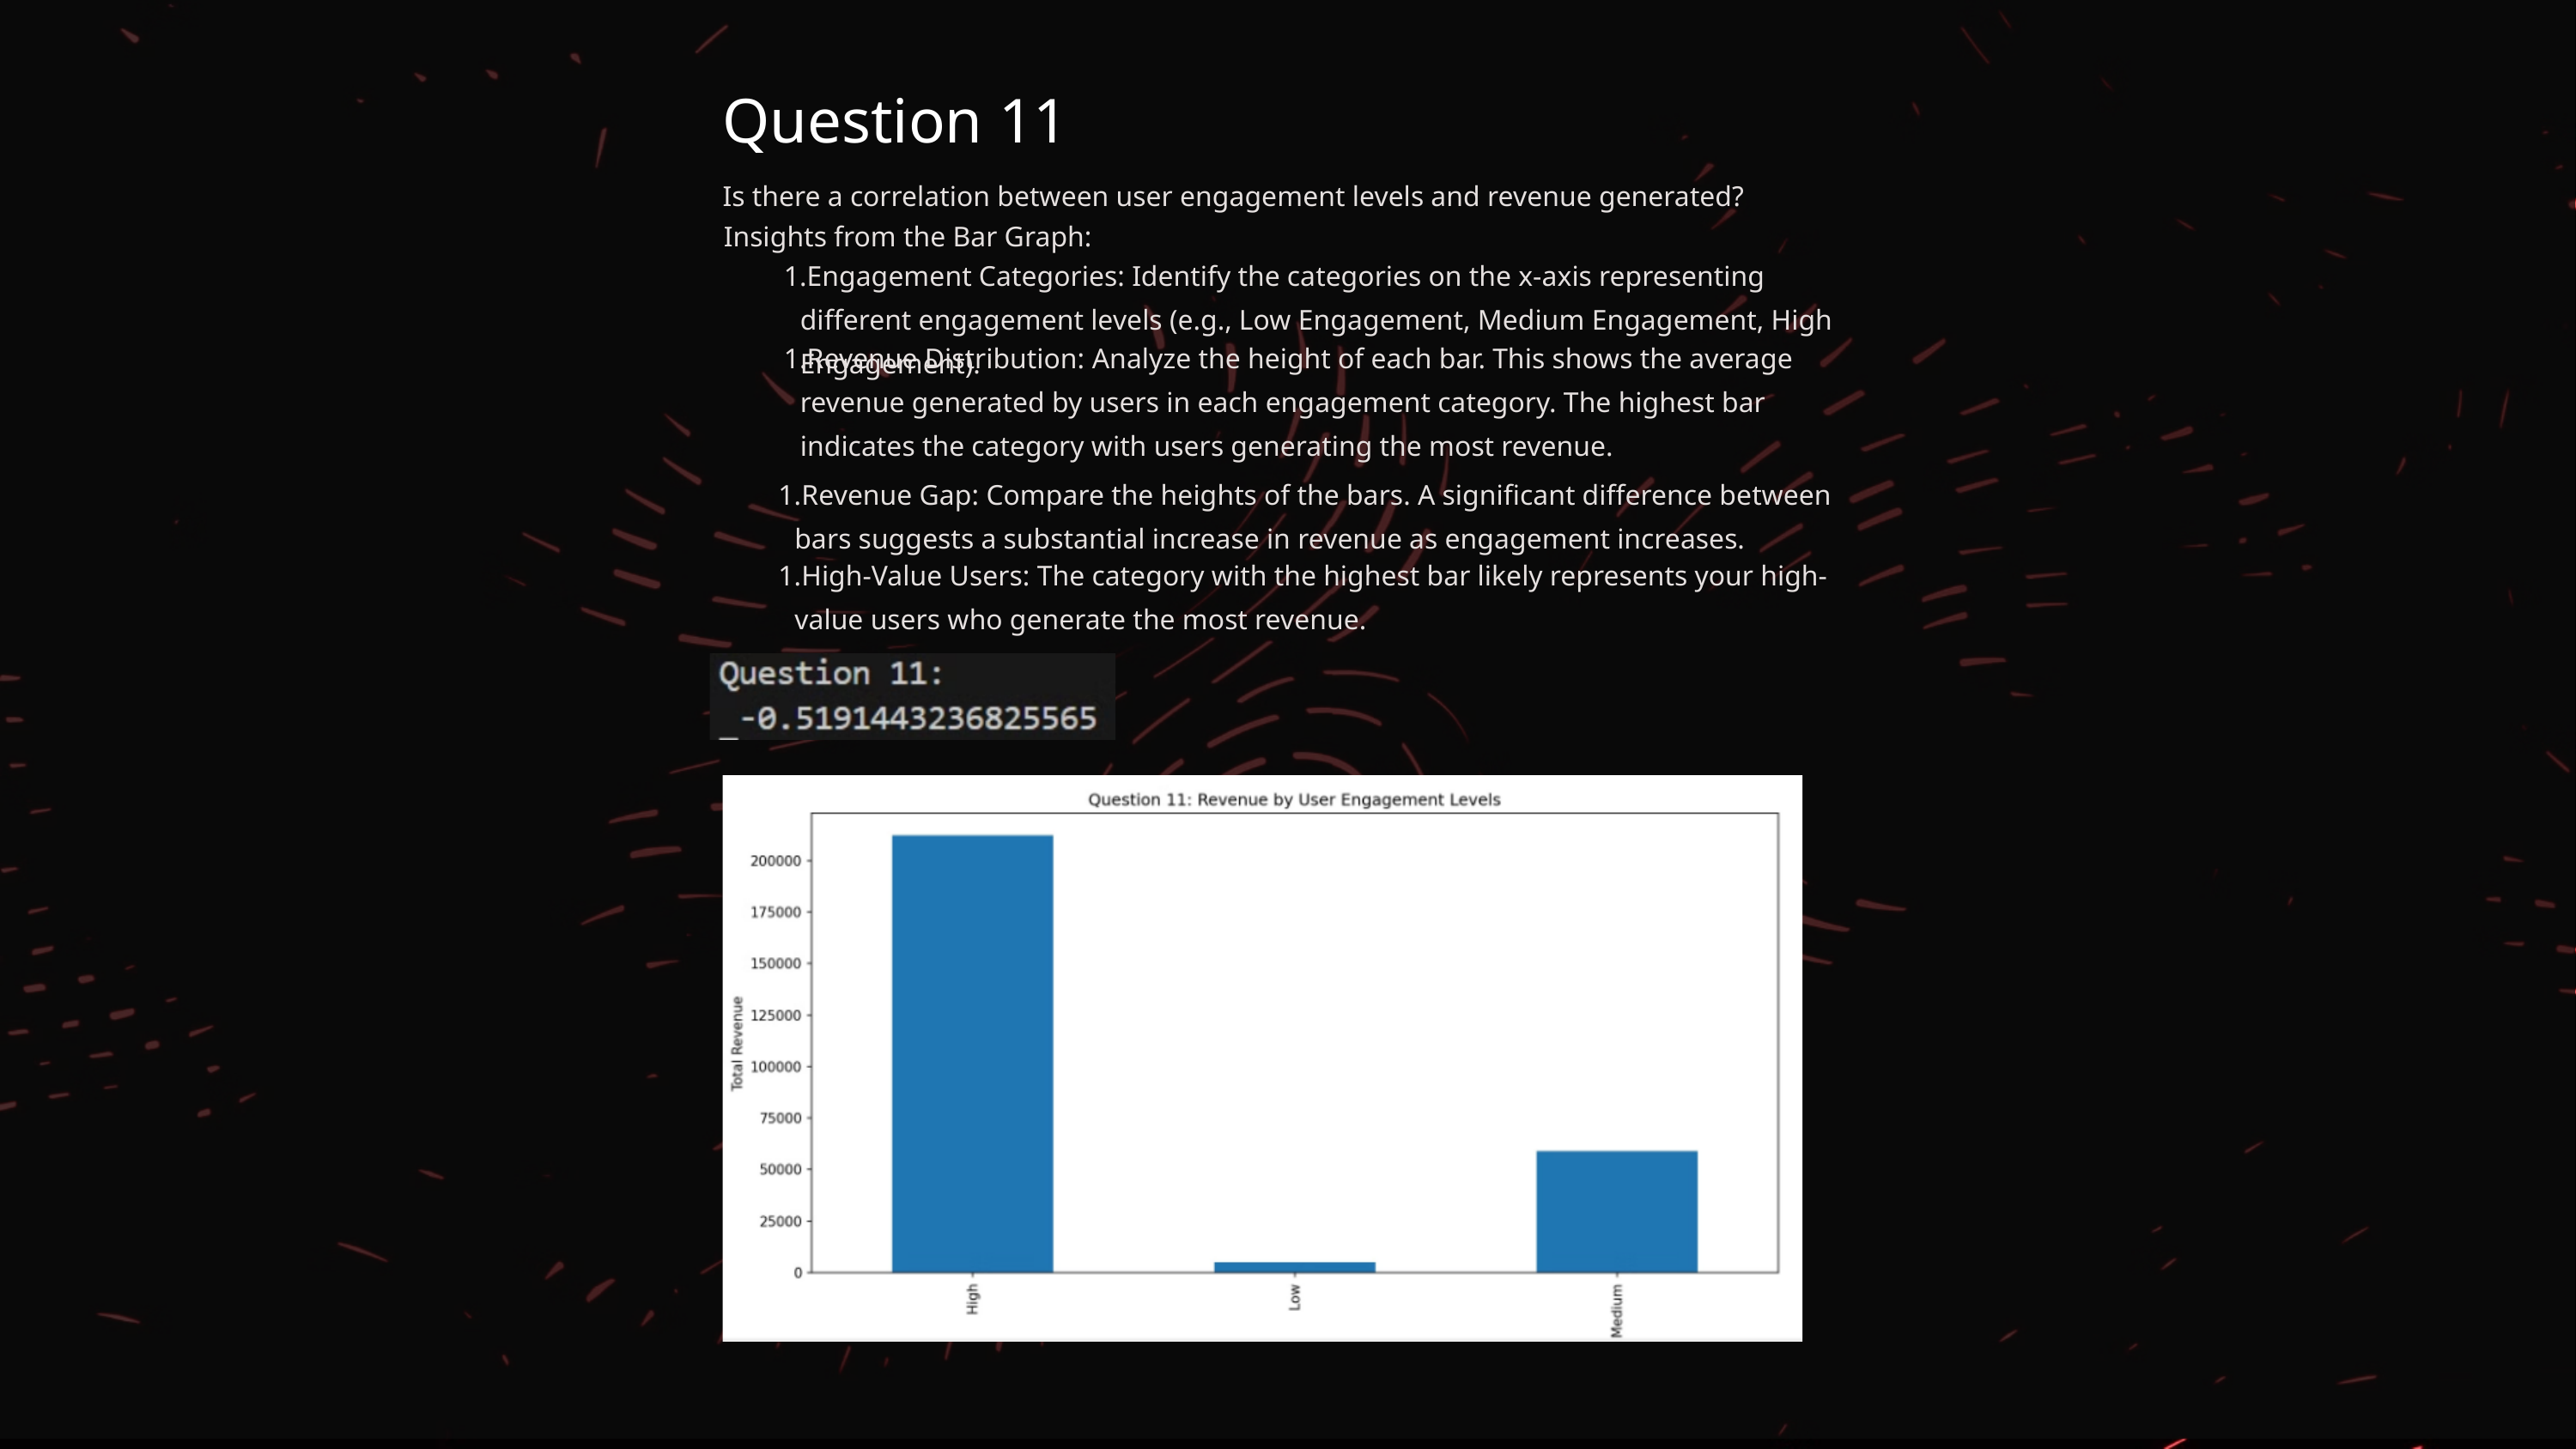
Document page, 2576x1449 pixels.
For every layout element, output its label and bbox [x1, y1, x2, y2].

text_box [0, 0, 2575, 1440]
text_box [0, 1445, 2576, 1449]
